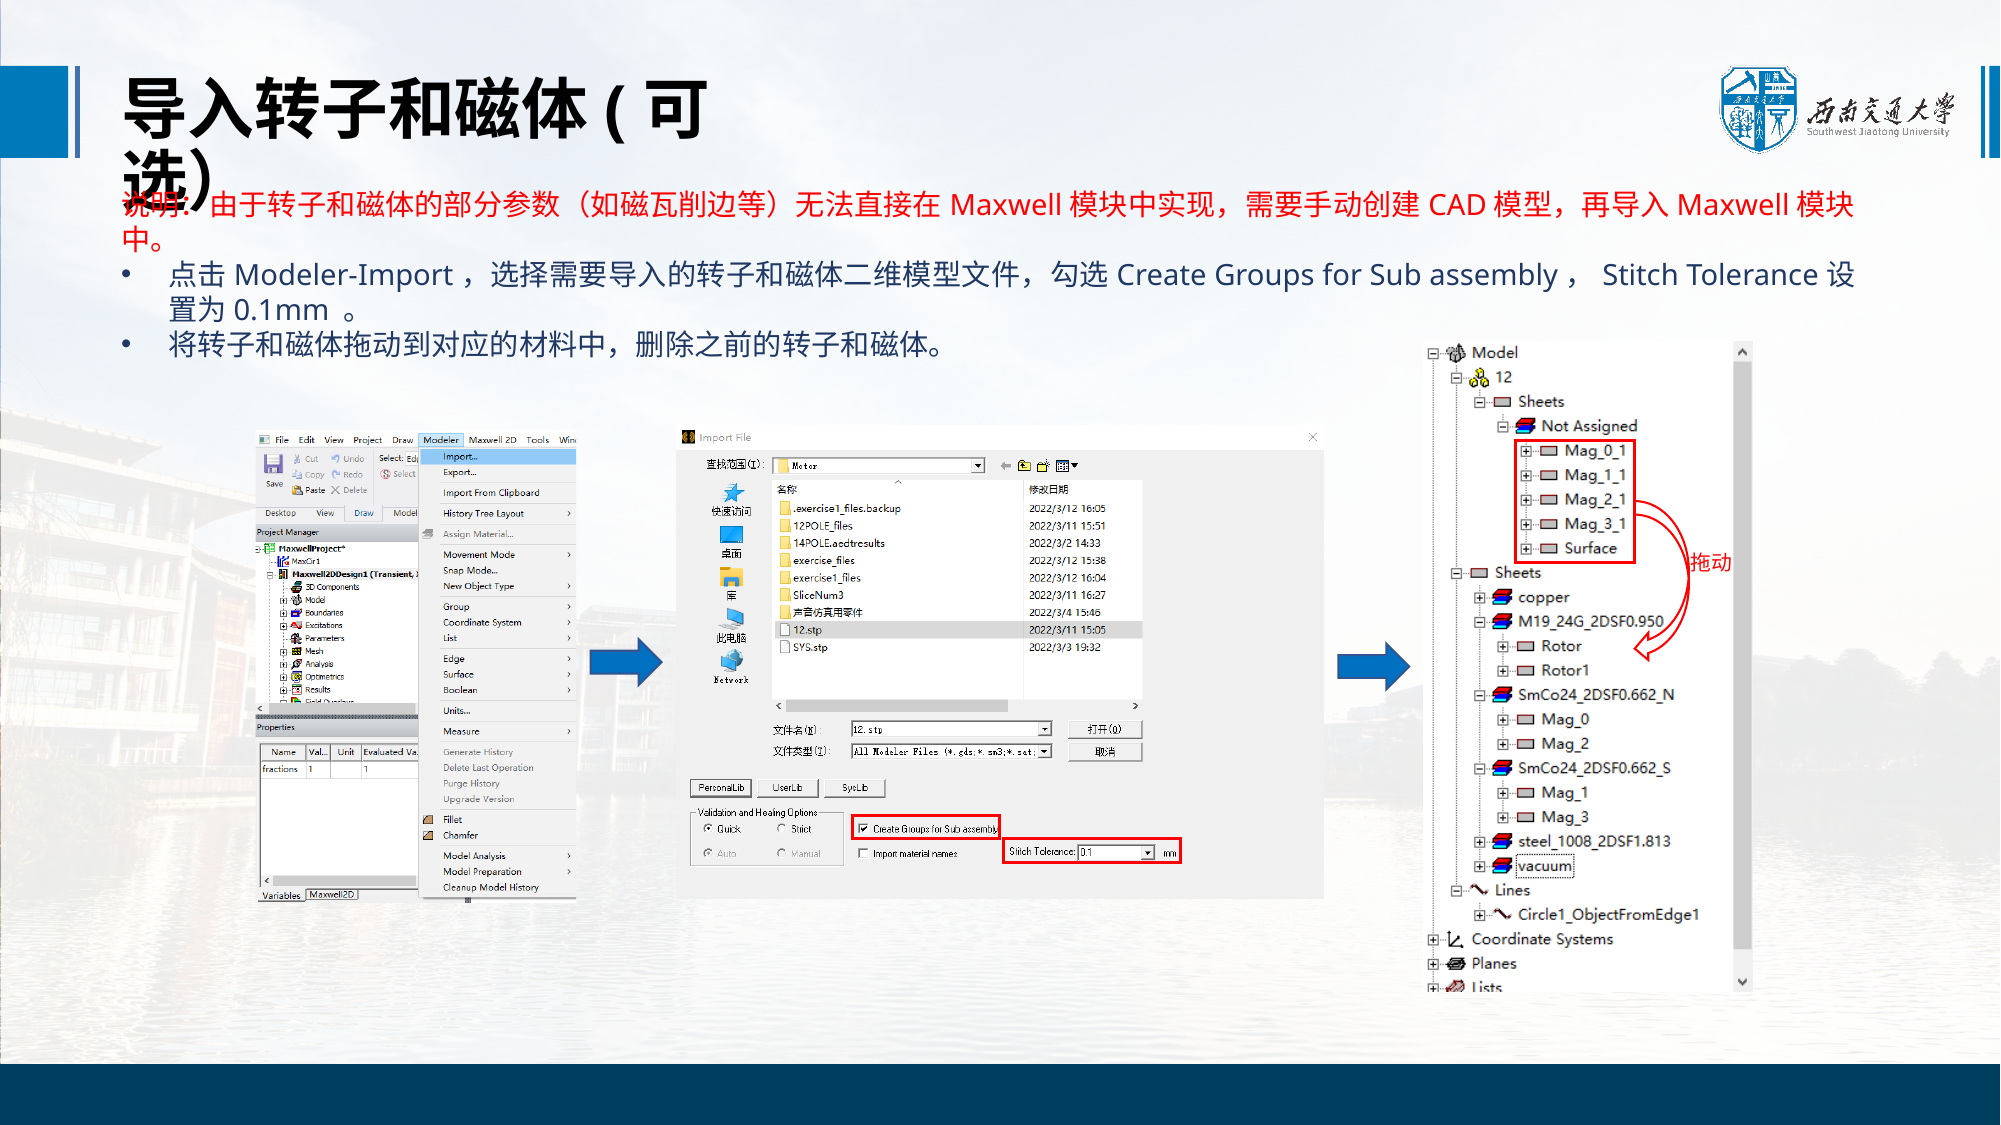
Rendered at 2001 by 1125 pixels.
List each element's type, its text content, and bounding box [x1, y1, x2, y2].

picture [1423, 341, 1753, 992]
list 导入转子和磁体(可选） [106, 69, 829, 159]
text_box [1337, 641, 1411, 692]
text_box [589, 636, 663, 688]
picture [1715, 65, 1799, 159]
picture [676, 425, 1324, 899]
picture [255, 430, 577, 903]
picture [1807, 92, 1954, 137]
text_box 说明：由于转子和磁体的部分参数（如磁瓦削边等）无法直接在Maxwell模块中实现，需要手动创建CAD模型，再导入Maxwell模块中。 点击Modeler-Import，选择需要导入的转子和磁体二维模型文件，勾选Create Groups for Sub assembly，Stitch Tolerance设置为0.1mm 。 将转子和磁体拖动到对应的材料中，删除之前的转子和磁体。 [106, 178, 1870, 369]
